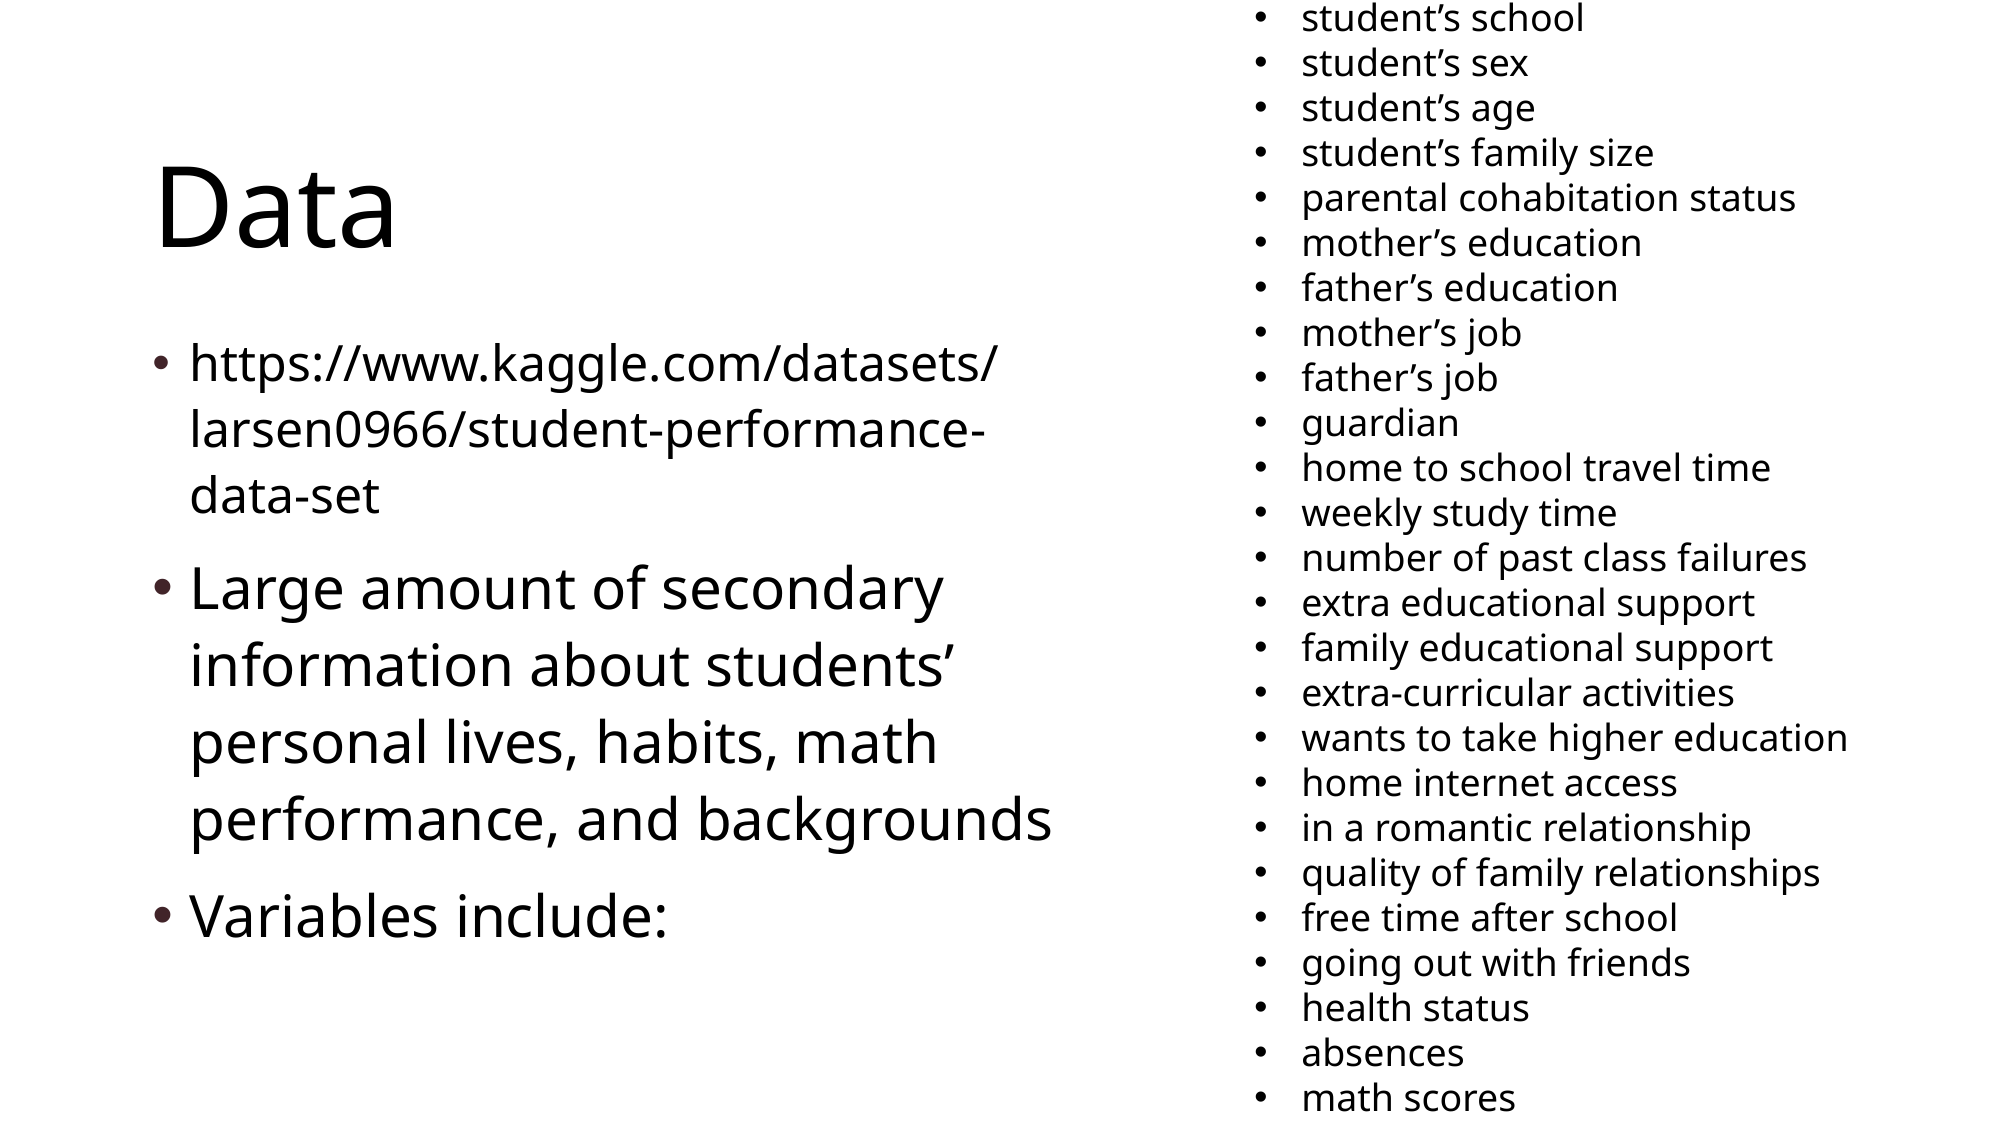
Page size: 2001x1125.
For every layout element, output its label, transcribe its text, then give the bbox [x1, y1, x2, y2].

text_box student’s school student’s sex student’s age student’s family size parental cohabitation status mother’s education father’s education mother’s job father’s job guardian home to school travel time weekly study time number of past class failures extra educational support family educational support extra-curricular activities wants to take higher education home internet access in a romantic relationship quality of family relationships free time after school going out with friends health status absences math scores [1239, 0, 1950, 1125]
title Data [137, 59, 1239, 278]
list https://www.kaggle.com/datasets/larsen0966/student-performance-data-set Large amount of secondary information about students’ personal lives, habits, math performance, and backgrounds Variables include: [137, 318, 1091, 1014]
